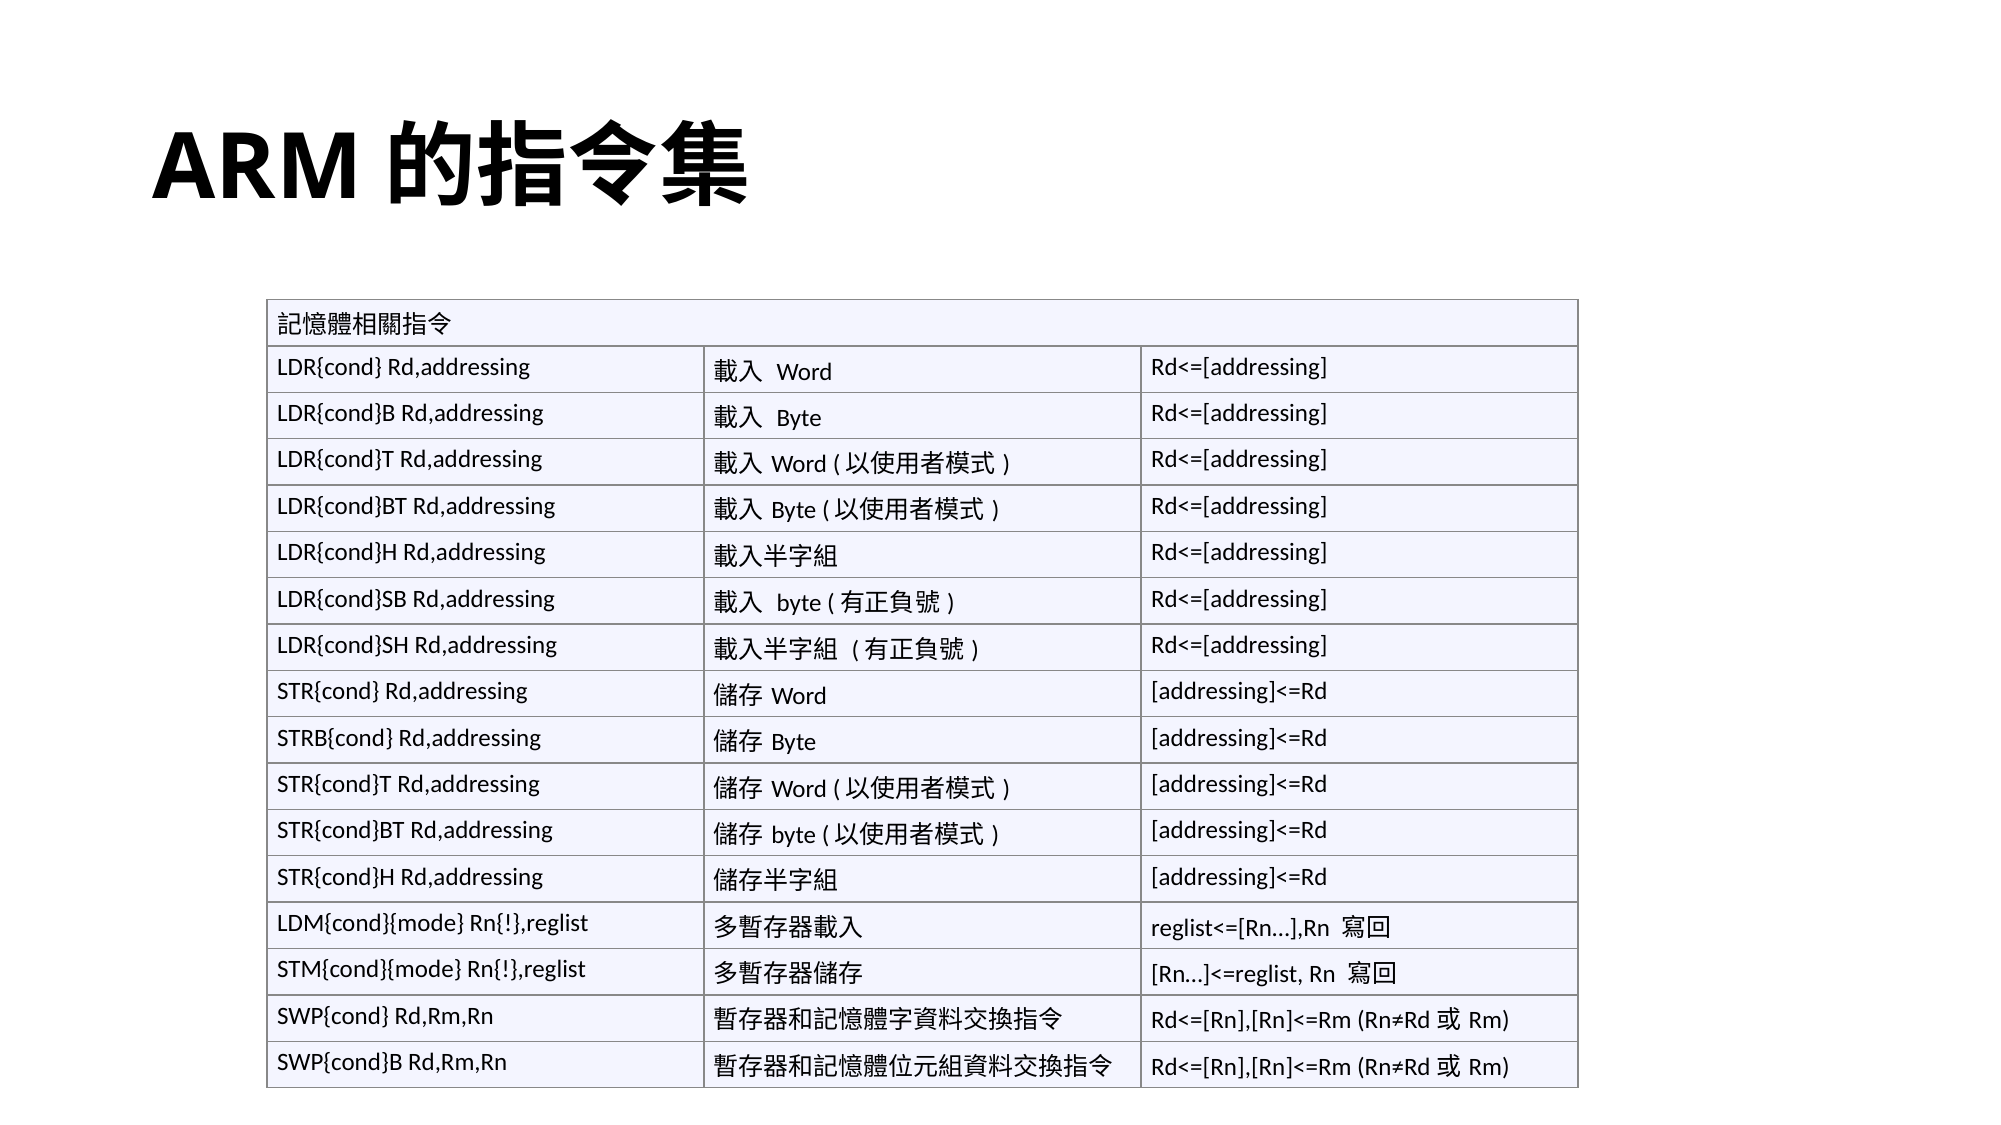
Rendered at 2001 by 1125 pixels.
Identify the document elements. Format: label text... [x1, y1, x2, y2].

table_cell [addressing]<=Rd [1142, 810, 1577, 855]
table_cell Rd<=[addressing] [1142, 439, 1577, 484]
table_cell 暫存器和記憶體位元組資料交換指令 [705, 1042, 1140, 1087]
table_cell STR{cond}H Rd,addressing [268, 856, 703, 901]
table_cell 儲存Word (以使用者模式) [705, 764, 1140, 809]
table_cell LDR{cond}SH Rd,addressing [268, 625, 703, 670]
table_cell reglist<=[Rn…],Rn 寫回 [1142, 903, 1577, 948]
table_cell Rd<=[addressing] [1142, 393, 1577, 438]
table_header 記憶體相關指令 [268, 300, 1577, 345]
table_cell 載入 Word [705, 347, 1140, 392]
table_cell Rd<=[addressing] [1142, 486, 1577, 531]
table_cell SWP{cond}B Rd,Rm,Rn [268, 1042, 703, 1087]
table_cell 儲存byte (以使用者模式) [705, 810, 1140, 855]
table_cell Rd<=[addressing] [1142, 625, 1577, 670]
table_cell Rd<=[addressing] [1142, 578, 1577, 623]
table_cell LDR{cond} Rd,addressing [268, 347, 703, 392]
table_cell [addressing]<=Rd [1142, 671, 1577, 716]
table_cell LDR{cond}B Rd,addressing [268, 393, 703, 438]
table_cell LDR{cond}BT Rd,addressing [268, 486, 703, 531]
table_cell 載入半字組 [705, 532, 1140, 577]
table_cell 載入Byte (以使用者模式) [705, 486, 1140, 531]
table_cell STR{cond}BT Rd,addressing [268, 810, 703, 855]
table_cell Rd<=[Rn],[Rn]<=Rm (Rn≠Rd或Rm) [1142, 1042, 1577, 1087]
table_cell STR{cond}T Rd,addressing [268, 764, 703, 809]
table_cell Rd<=[addressing] [1142, 532, 1577, 577]
table_cell SWP{cond} Rd,Rm,Rn [268, 996, 703, 1041]
table_cell [addressing]<=Rd [1142, 764, 1577, 809]
table_cell 載入 byte (有正負號) [705, 578, 1140, 623]
table_cell 儲存Word [705, 671, 1140, 716]
table_cell [addressing]<=Rd [1142, 856, 1577, 901]
table_cell LDM{cond}{mode} Rn{!},reglist [268, 903, 703, 948]
table_cell 儲存半字組 [705, 856, 1140, 901]
table_cell STM{cond}{mode} Rn{!},reglist [268, 949, 703, 994]
table_cell [Rn…]<=reglist, Rn 寫回 [1142, 949, 1577, 994]
table_cell 多暫存器載入 [705, 903, 1140, 948]
table_cell 載入Word (以使用者模式) [705, 439, 1140, 484]
table_cell 儲存Byte [705, 717, 1140, 762]
table_cell 載入 Byte [705, 393, 1140, 438]
table_cell LDR{cond}H Rd,addressing [268, 532, 703, 577]
table_cell STR{cond} Rd,addressing [268, 671, 703, 716]
table_cell LDR{cond}T Rd,addressing [268, 439, 703, 484]
table_cell 多暫存器儲存 [705, 949, 1140, 994]
table_cell 暫存器和記憶體字資料交換指令 [705, 996, 1140, 1041]
table_cell 載入半字組 (有正負號) [705, 625, 1140, 670]
table_cell LDR{cond}SB Rd,addressing [268, 578, 703, 623]
title ARM的指令集 [137, 59, 1863, 278]
table_cell Rd<=[Rn],[Rn]<=Rm (Rn≠Rd或Rm) [1142, 996, 1577, 1041]
table_cell STRB{cond} Rd,addressing [268, 717, 703, 762]
table_cell [addressing]<=Rd [1142, 717, 1577, 762]
table_cell Rd<=[addressing] [1142, 347, 1577, 392]
